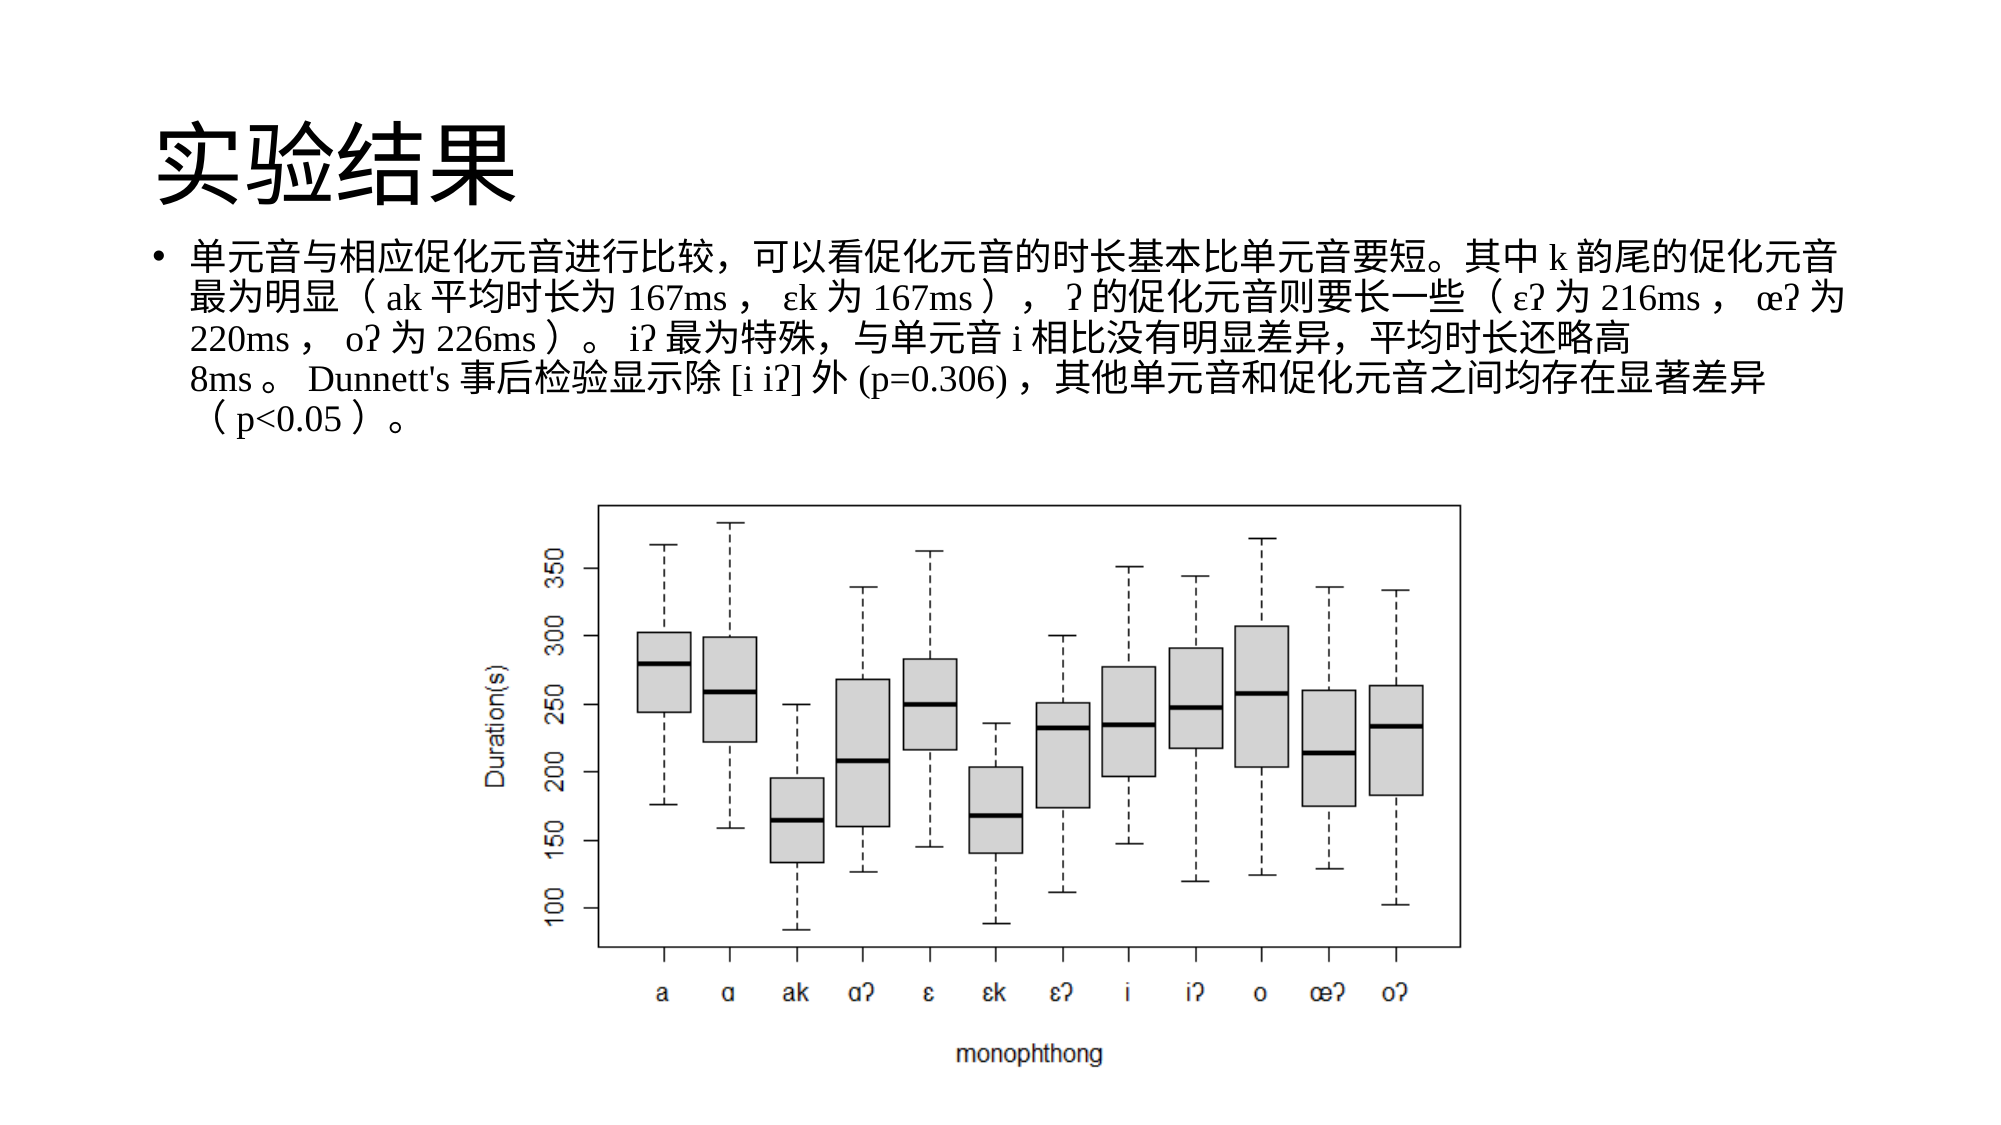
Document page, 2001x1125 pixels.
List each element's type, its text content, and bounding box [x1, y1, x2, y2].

picture [476, 383, 1524, 1100]
title 实验结果 [137, 59, 1863, 230]
list 单元音与相应促化元音进行比较，可以看促化元音的时长基本比单元音要短。其中k韵尾的促化元音最为明显（ak平均时长为167ms，ɛk为167ms），ʔ的促化元音则要长一些（ɛʔ为216ms，œʔ为220ms，oʔ为226ms）。iʔ最为特殊，与单元音i相比没有明显差异，平均时长还略高8ms。Dunnett's事后检验显示除[i iʔ]外(p=0.306)，其他单元音和促化元音之间均存在显著差异（p<0.05）。 [137, 230, 1863, 944]
